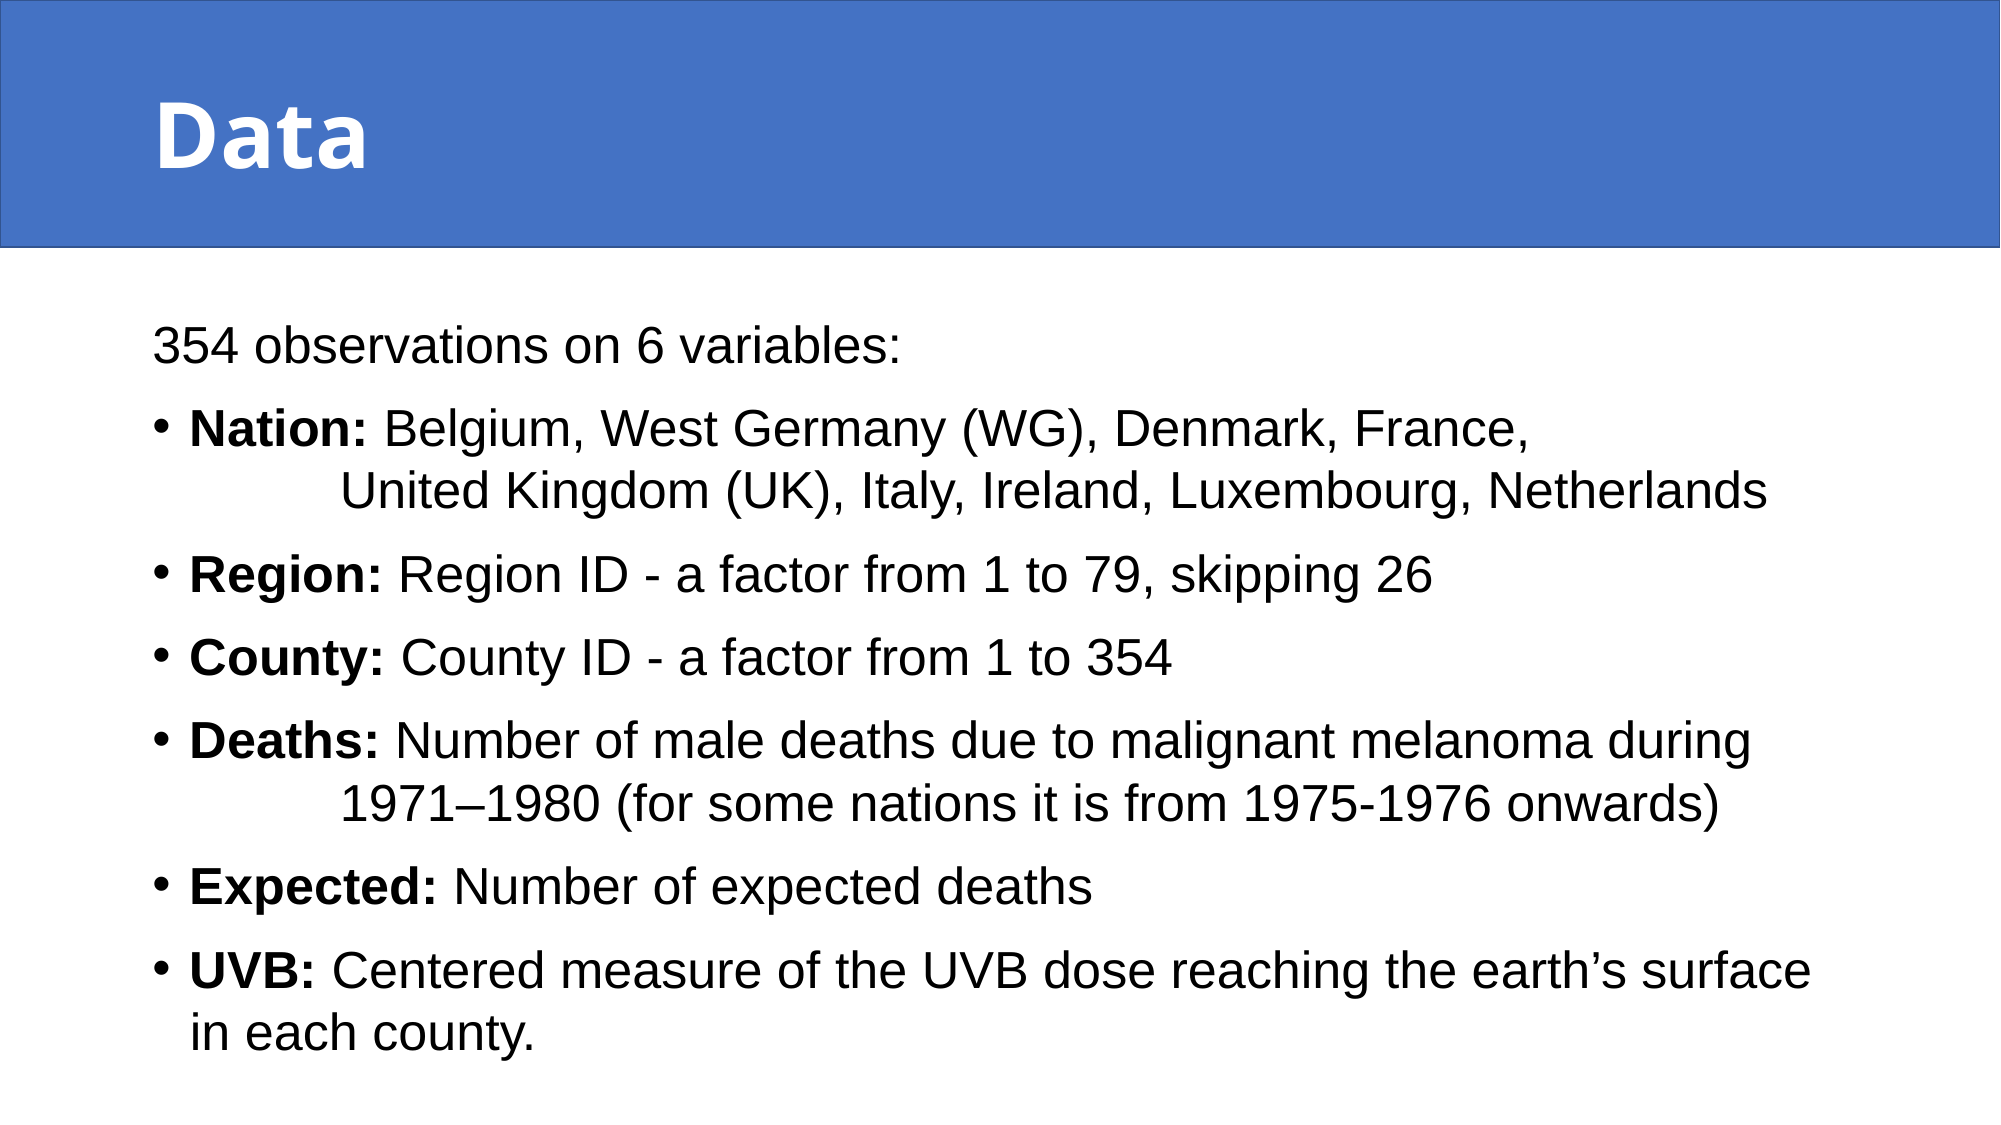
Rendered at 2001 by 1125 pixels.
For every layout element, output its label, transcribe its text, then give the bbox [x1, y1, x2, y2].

title Data [137, 29, 1863, 248]
list 354 observations on 6 variables: Nation: Belgium, West Germany (WG), Denmark, France, United Kingdom (UK), Italy, Ireland, Luxembourg, Netherlands Region: Region ID - a factor from 1 to 79, skipping 26 County: County ID - a factor from 1 to 354 Deaths: Number of male deaths due to malignant melanoma during 1971–1980 (for some nations it is from 1975-1976 onwards) Expected: Number of expected deaths UVB: Centered measure of the UVB dose reaching the earth’s surface in each county. [137, 303, 1863, 1018]
text_box [0, 0, 2000, 248]
